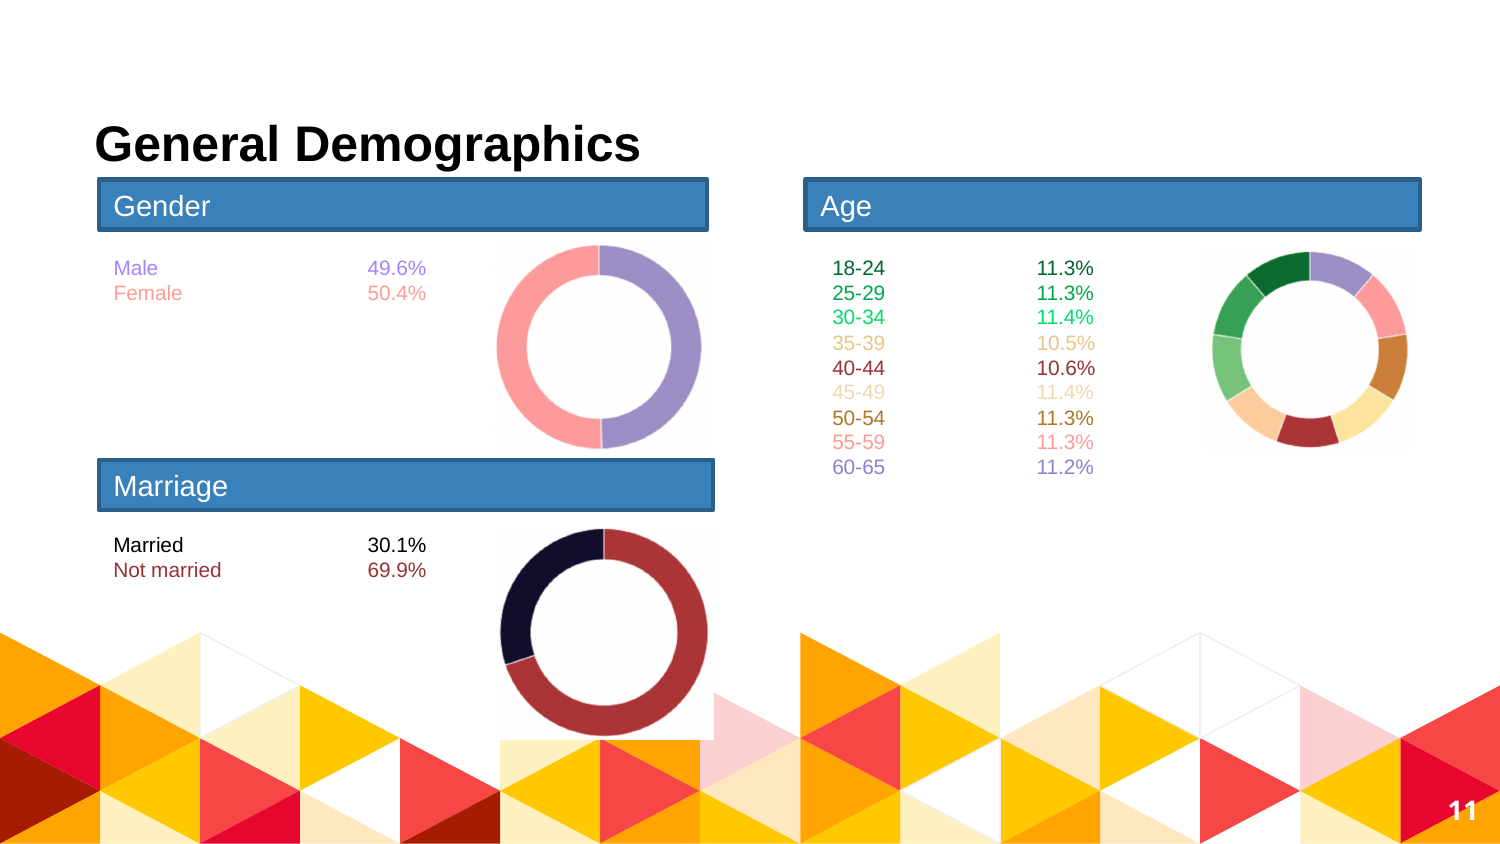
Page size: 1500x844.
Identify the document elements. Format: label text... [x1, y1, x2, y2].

text_box Marriage [97, 458, 715, 512]
text_box 18-24 25-29 30-34 35-39 40-44 45-49 50-54 55-59 60-65 [817, 246, 982, 522]
text_box General Demographics [79, 103, 689, 179]
slide_number 11 [1403, 779, 1494, 844]
text_box Age [803, 177, 1422, 232]
text_box 11.3% 11.3% 11.4% 10.5% 10.6% 11.4% 11.3% 11.3% 11.2% [1021, 246, 1150, 487]
text_box 49.6% 50.4% [353, 246, 453, 312]
text_box 30.1% 69.9% [352, 524, 478, 625]
text_box Married Not married [98, 524, 301, 590]
text_box Male Female [98, 246, 199, 312]
picture [1202, 246, 1411, 451]
text_box Gender [97, 177, 709, 232]
picture [493, 238, 706, 451]
picture [493, 524, 714, 741]
